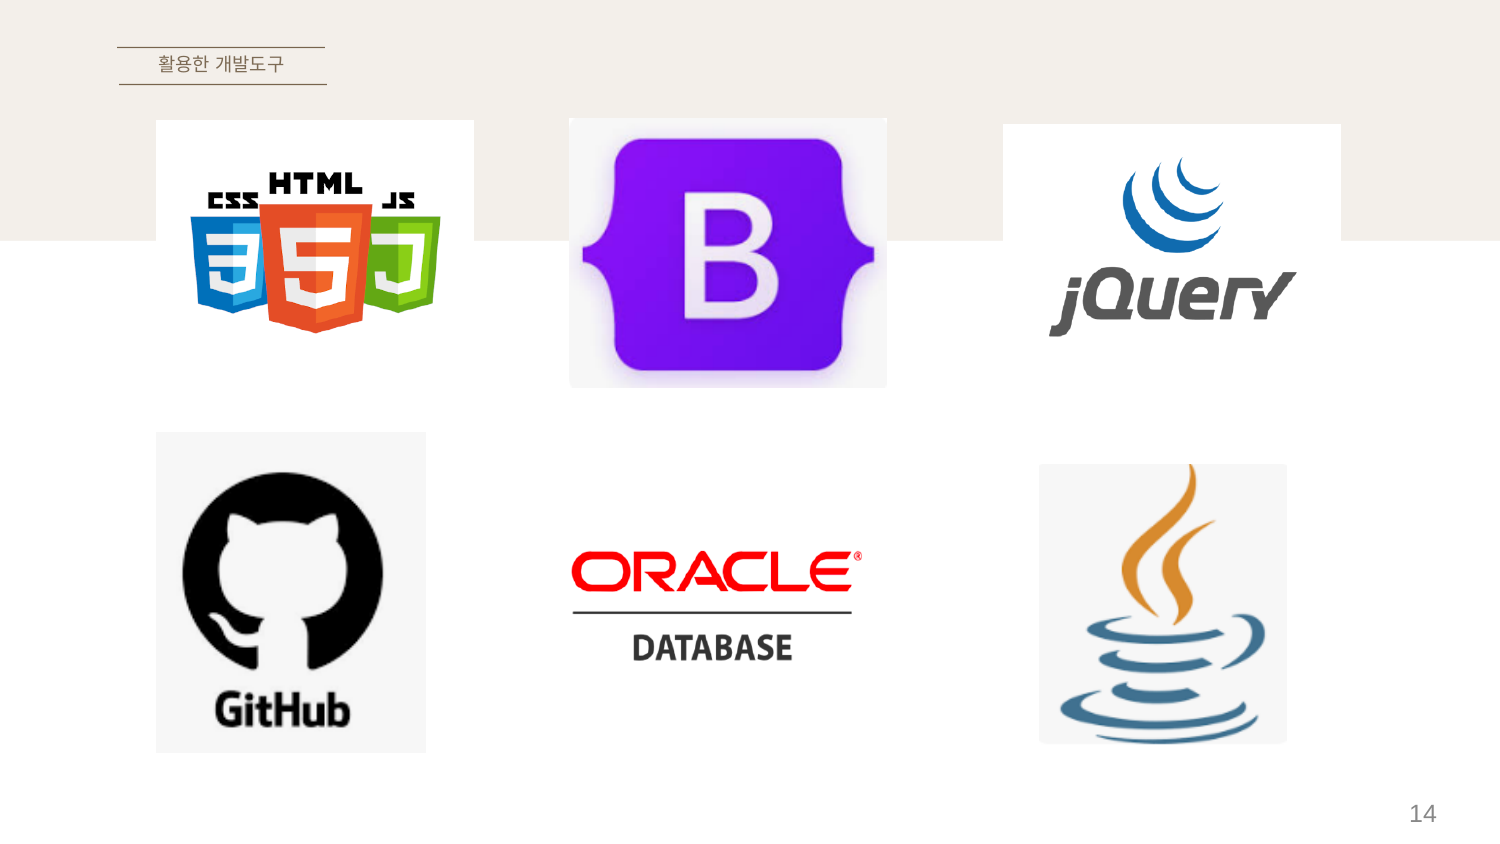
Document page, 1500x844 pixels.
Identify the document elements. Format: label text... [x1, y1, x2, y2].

picture [550, 494, 888, 720]
picture [1039, 464, 1287, 750]
slide_number ‹#› [1269, 797, 1445, 828]
picture [155, 432, 426, 753]
picture [0, 0, 1500, 388]
